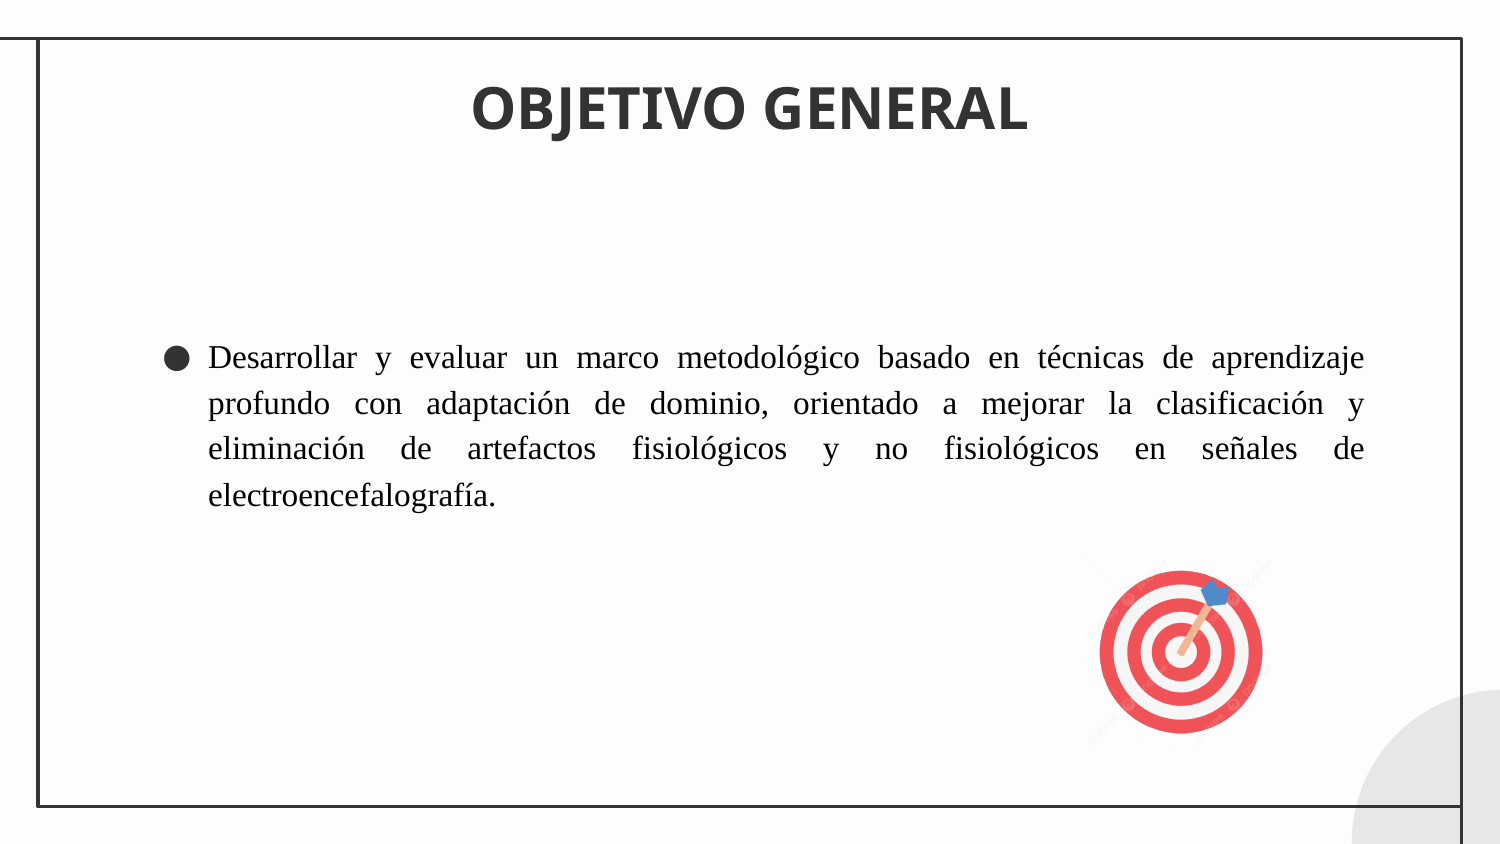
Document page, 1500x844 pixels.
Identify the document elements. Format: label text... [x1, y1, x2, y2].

title OBJETIVO GENERAL [118, 56, 1382, 151]
picture [1075, 547, 1286, 758]
list Desarrollar y evaluar un marco metodológico basado en técnicas de aprendizaje profundo con adaptación de dominio, orientado a mejorar la clasificación y eliminación de artefactos fisiológicos y no fisiológicos en señales de electroencefalografía. [118, 314, 1382, 530]
